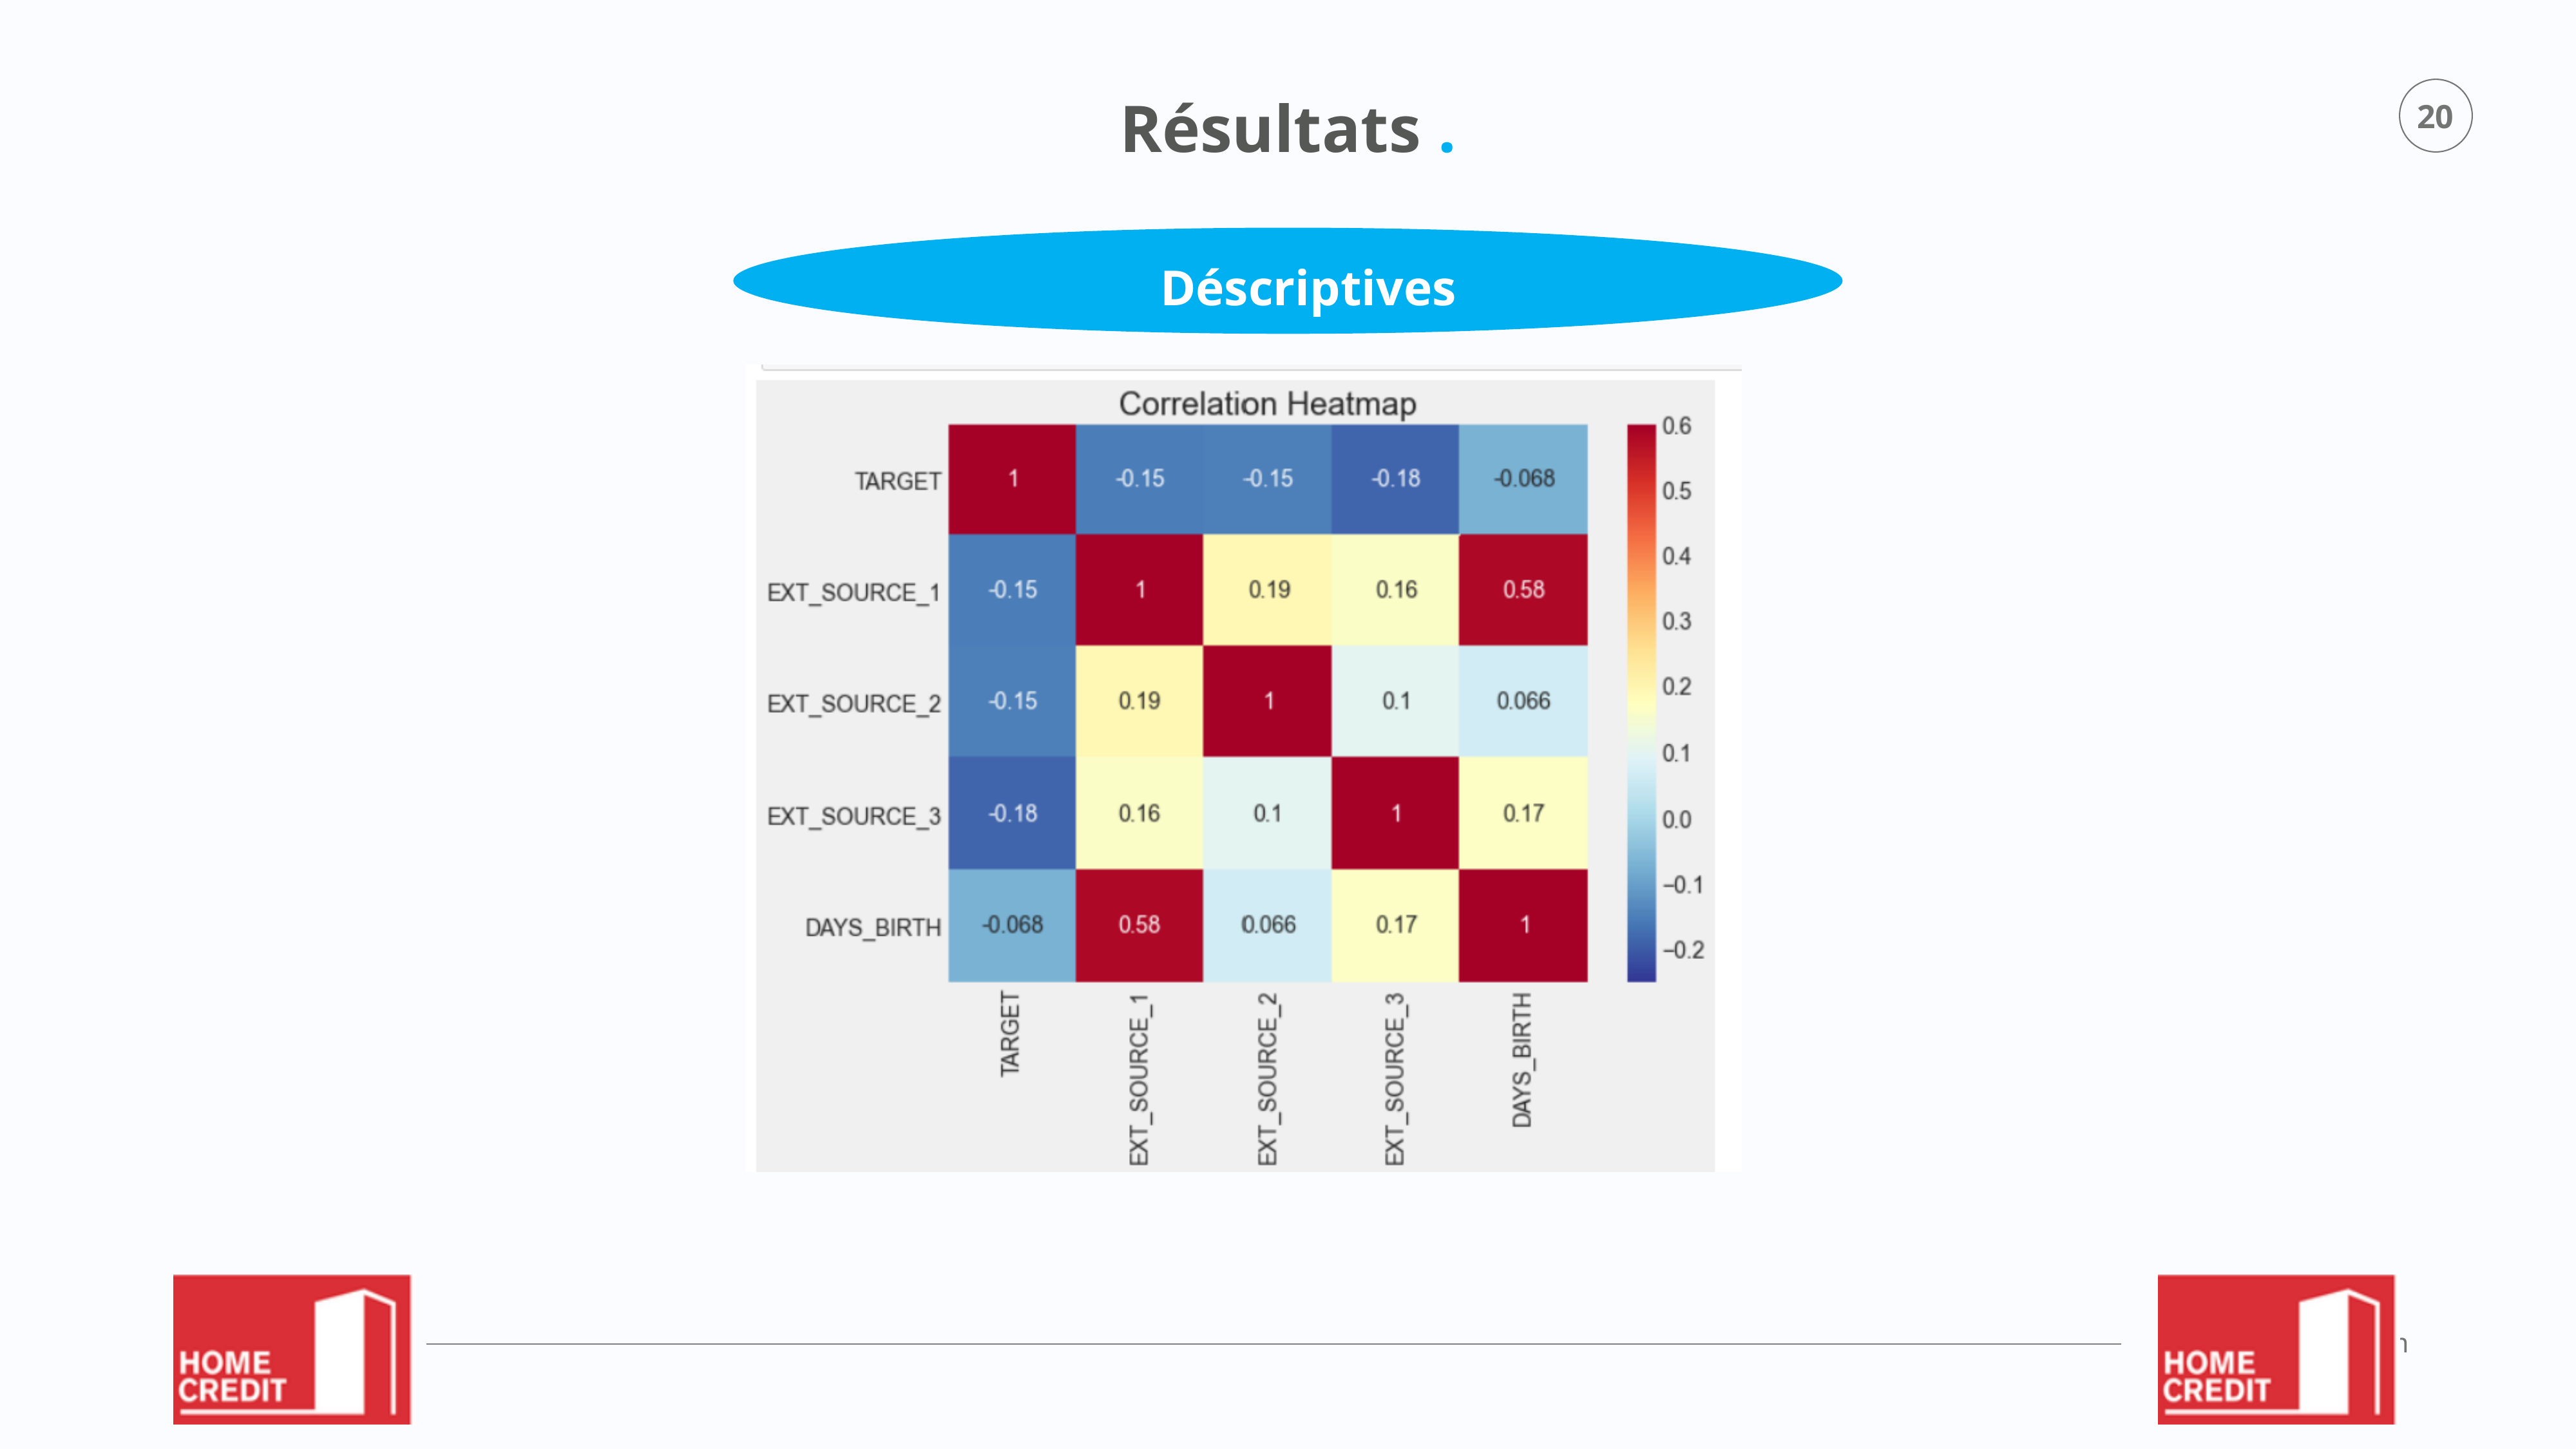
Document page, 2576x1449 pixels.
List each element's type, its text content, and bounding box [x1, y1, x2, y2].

picture [2157, 1274, 2400, 1425]
picture [173, 1274, 416, 1425]
text_box Résultats . [1110, 83, 1466, 171]
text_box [733, 227, 1843, 334]
picture [746, 365, 1742, 1172]
